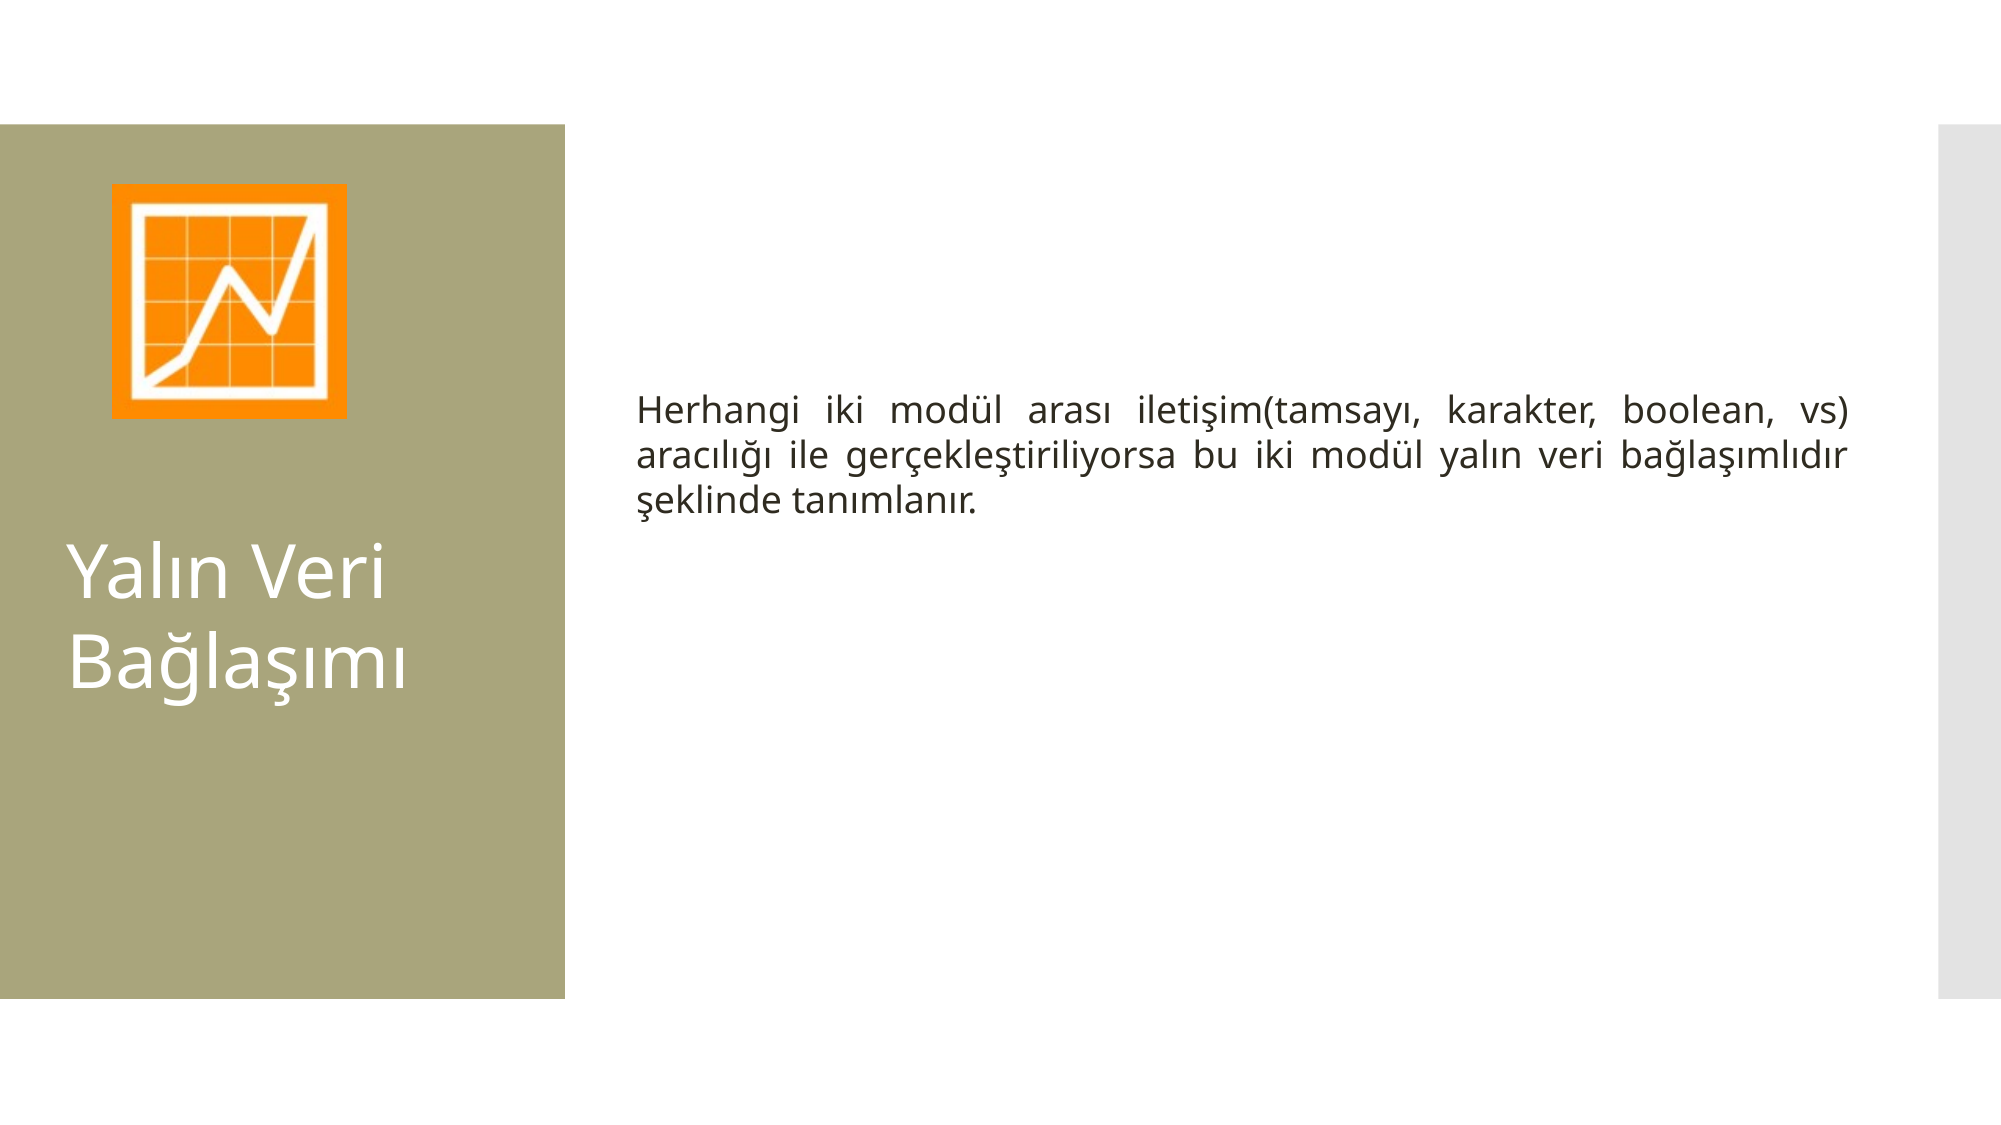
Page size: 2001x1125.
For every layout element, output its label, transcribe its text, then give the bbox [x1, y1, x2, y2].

title Yalın Veri Bağlaşımı [41, 415, 525, 708]
text_box Herhangi iki modül arası iletişim(tamsayı, karakter, boolean, vs) aracılığı ile gerçekleştiriliyorsa bu iki modül yalın veri bağlaşımlıdır şeklinde tanımlanır. [620, 378, 1865, 529]
picture [112, 184, 348, 419]
